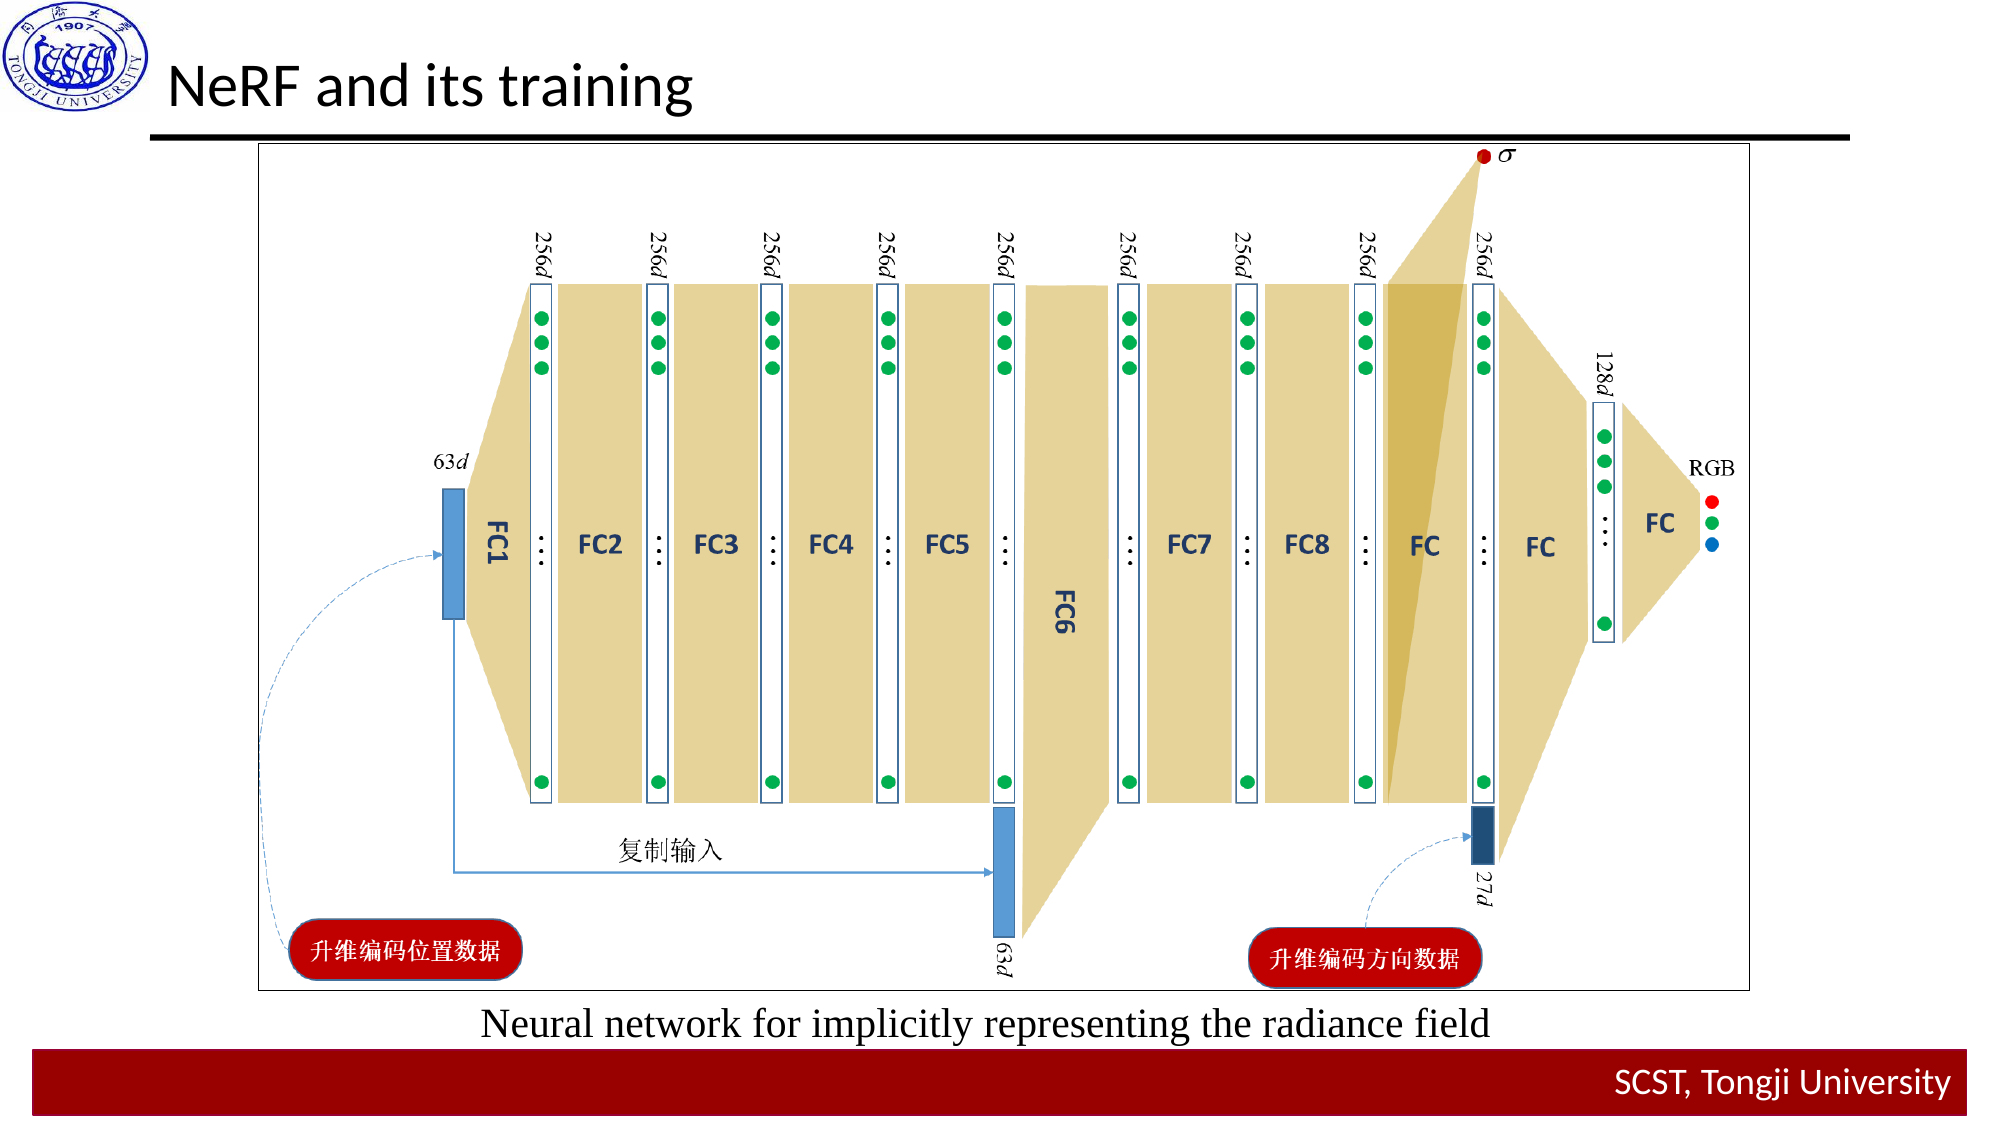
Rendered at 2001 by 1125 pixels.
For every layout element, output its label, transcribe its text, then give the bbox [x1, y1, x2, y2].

text_box Neural network for implicitly representing the radiance field [465, 998, 1533, 1053]
picture [0, 0, 150, 112]
text_box NeRF and its training [152, 12, 1953, 150]
picture [258, 142, 1750, 991]
